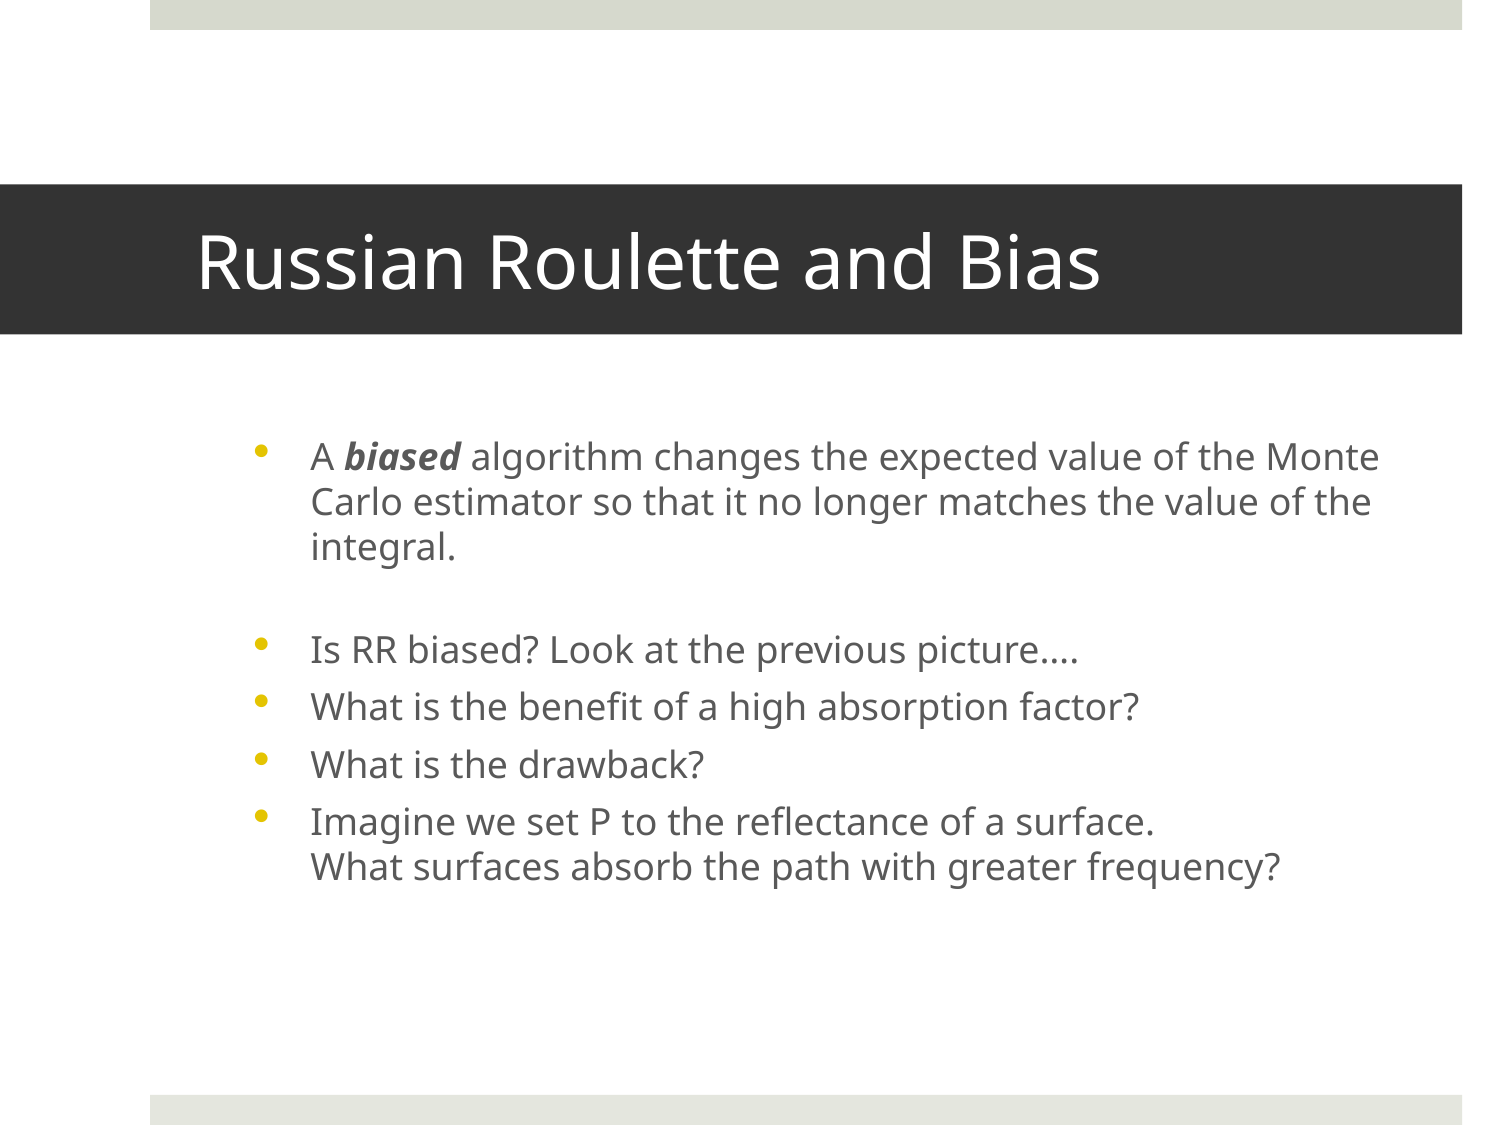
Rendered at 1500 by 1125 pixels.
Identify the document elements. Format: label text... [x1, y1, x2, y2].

title Russian Roulette and Bias [0, 184, 1463, 335]
list A biased algorithm changes the expected value of the Monte Carlo estimator so that it no longer matches the value of the integral. Is RR biased? Look at the previous picture…. What is the benefit of a high absorption factor? What is the drawback? Imagine we set P to the reflectance of a surface. What surfaces absorb the path with greater frequency? [182, 425, 1432, 1028]
